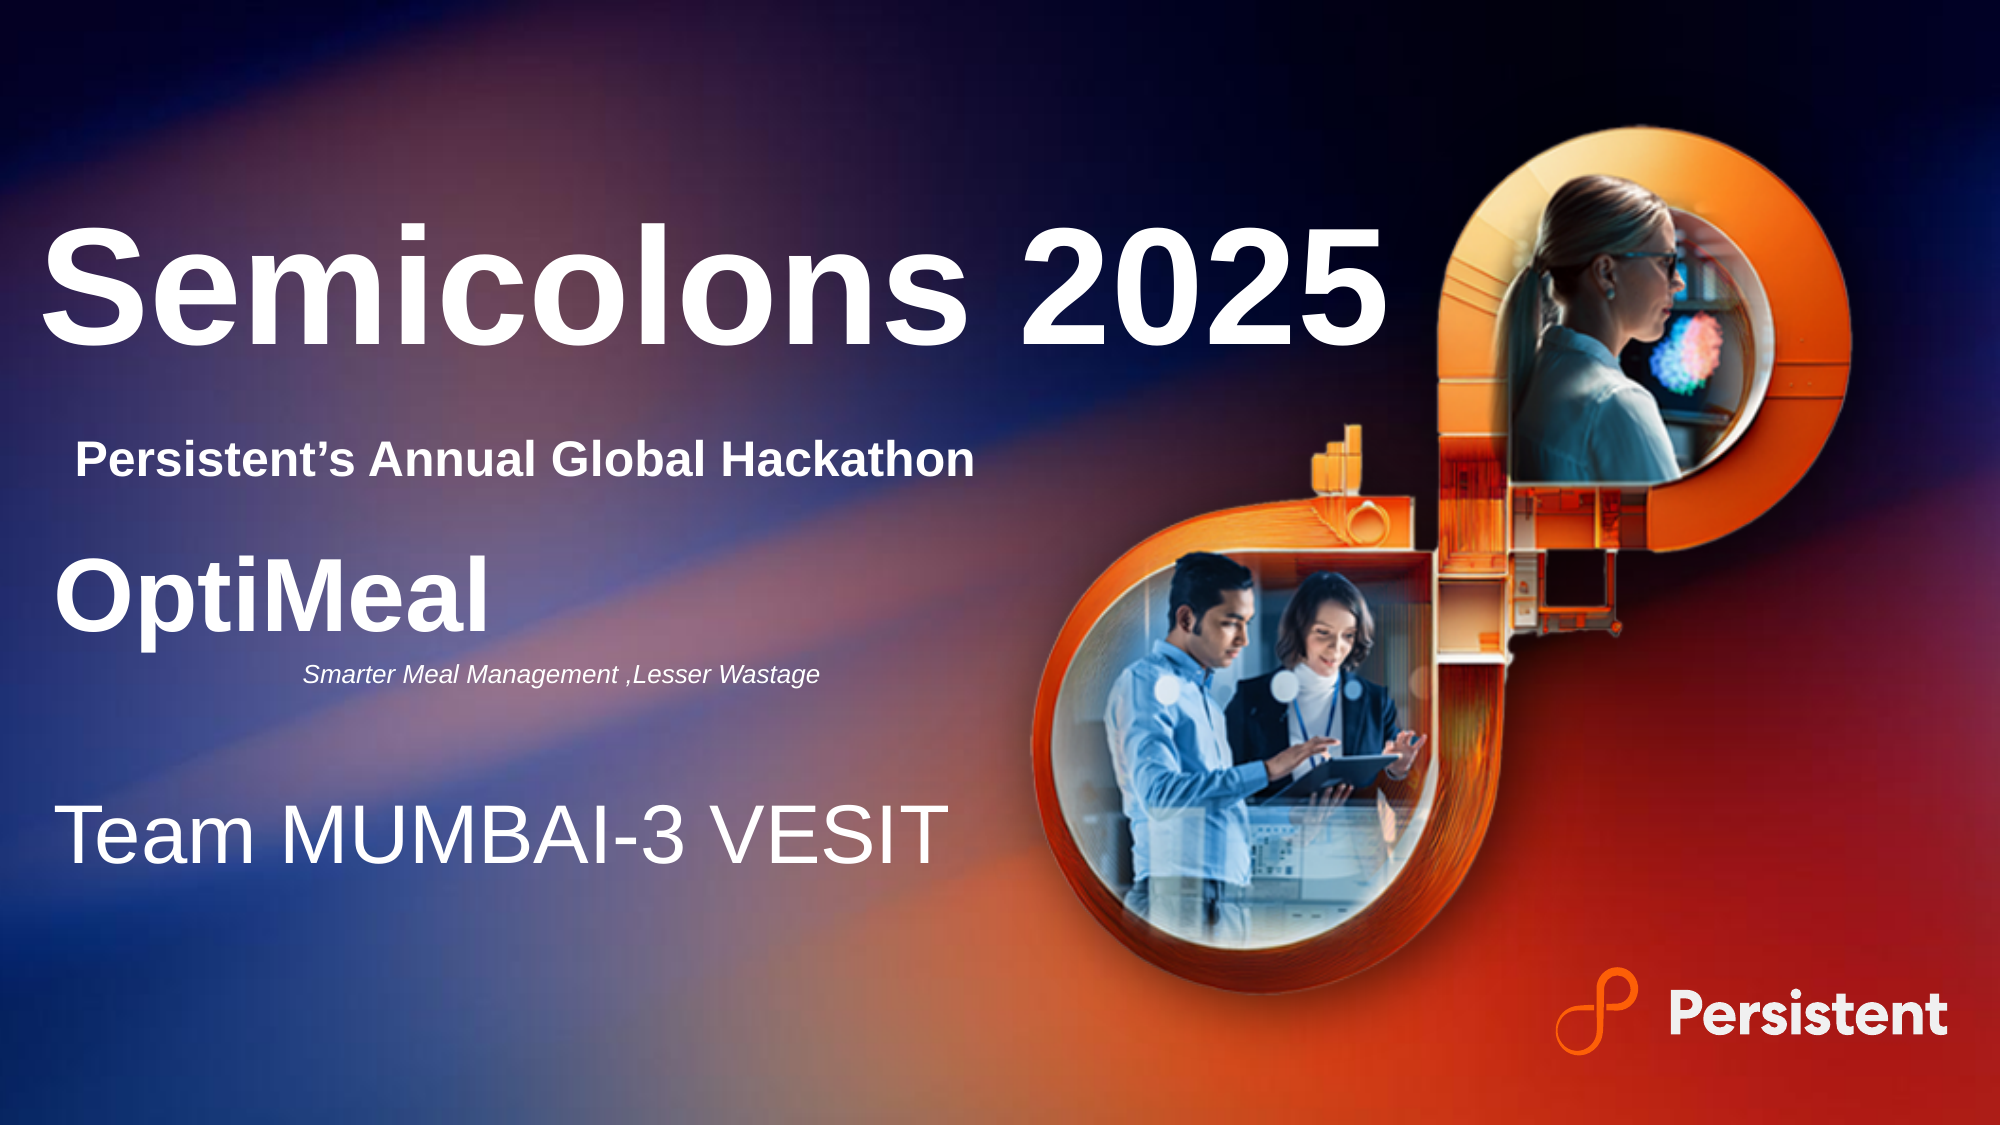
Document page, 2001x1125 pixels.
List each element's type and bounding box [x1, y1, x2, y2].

text_box [1555, 966, 1948, 1056]
picture [0, 0, 2000, 1125]
